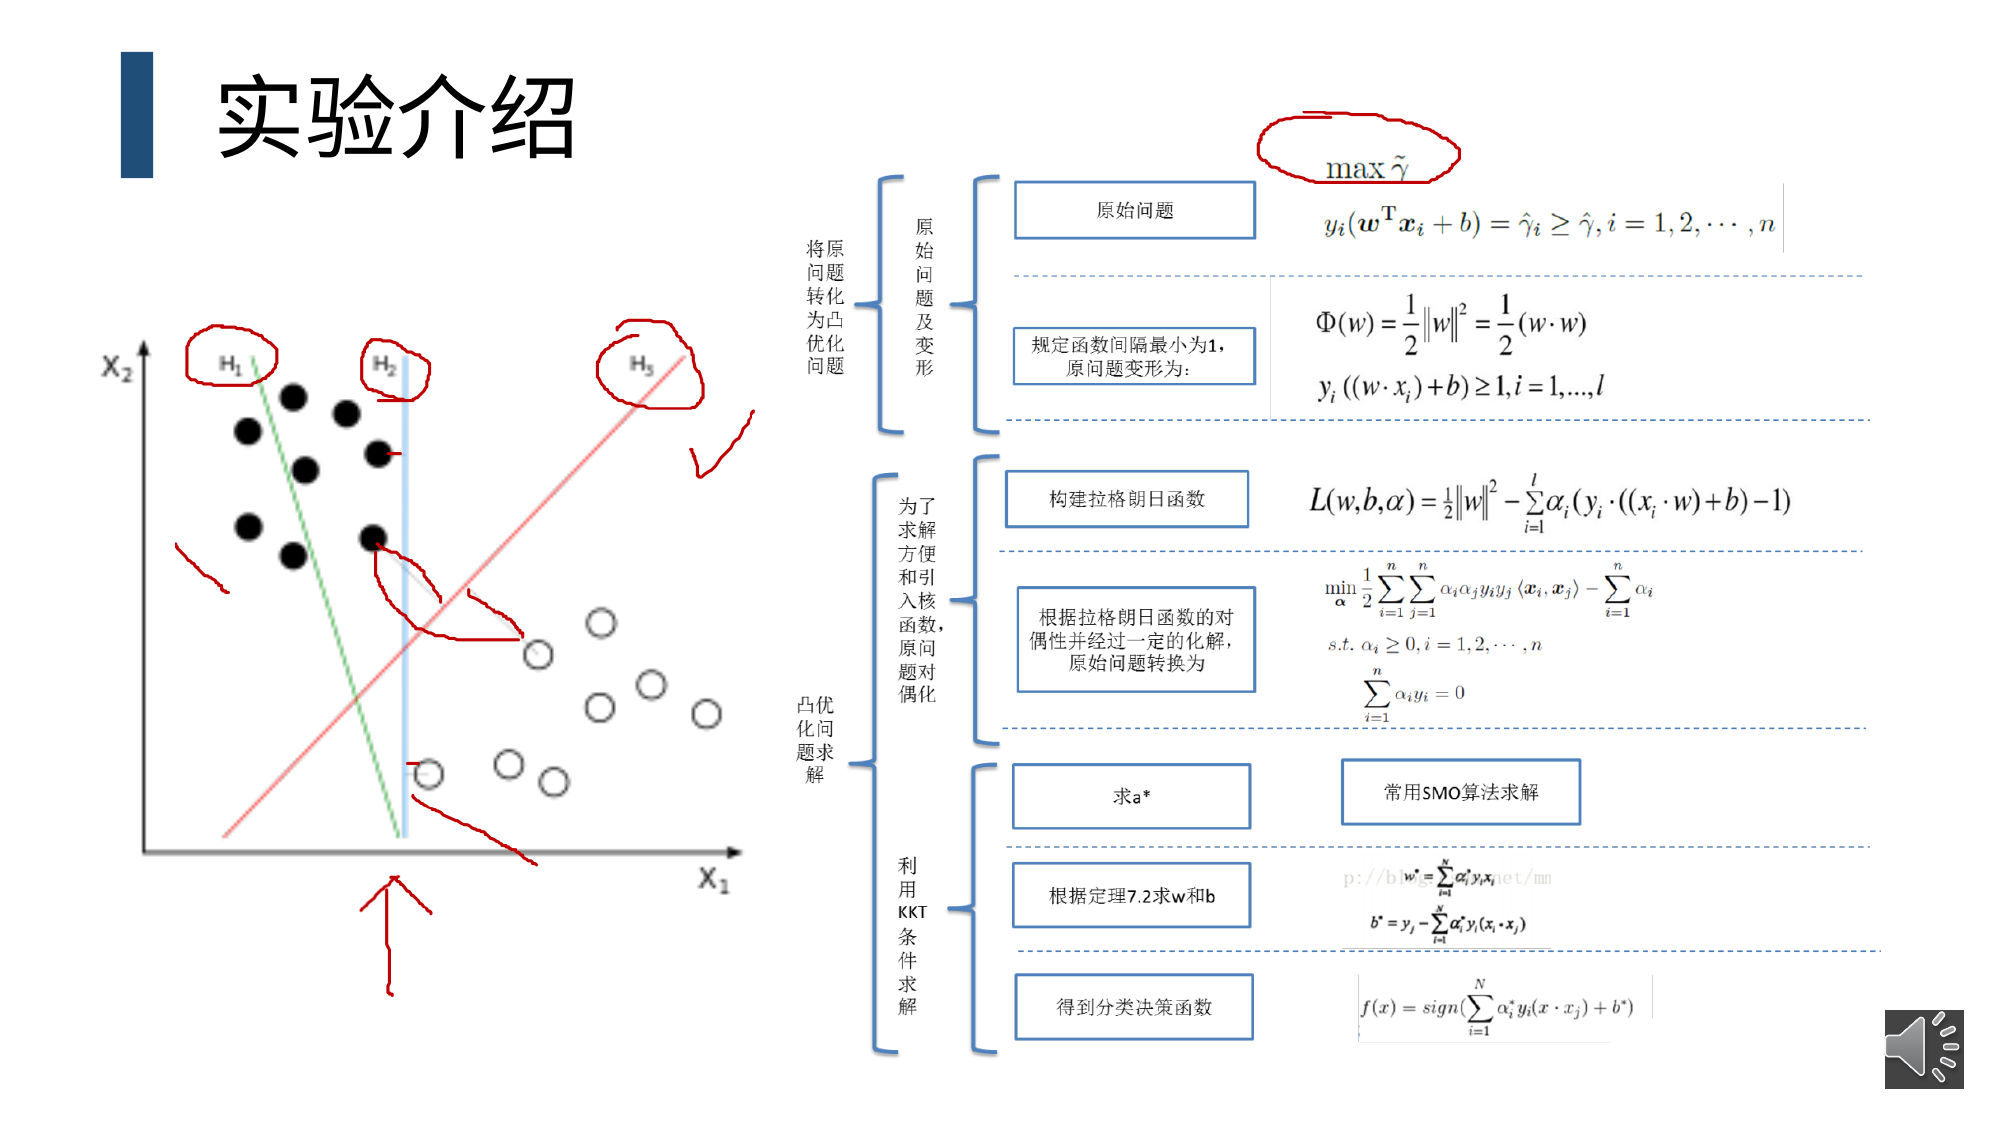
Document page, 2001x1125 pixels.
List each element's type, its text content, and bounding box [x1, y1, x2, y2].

text_box 实验介绍 [156, 51, 596, 177]
text_box [120, 51, 154, 179]
picture [99, 111, 1965, 1090]
